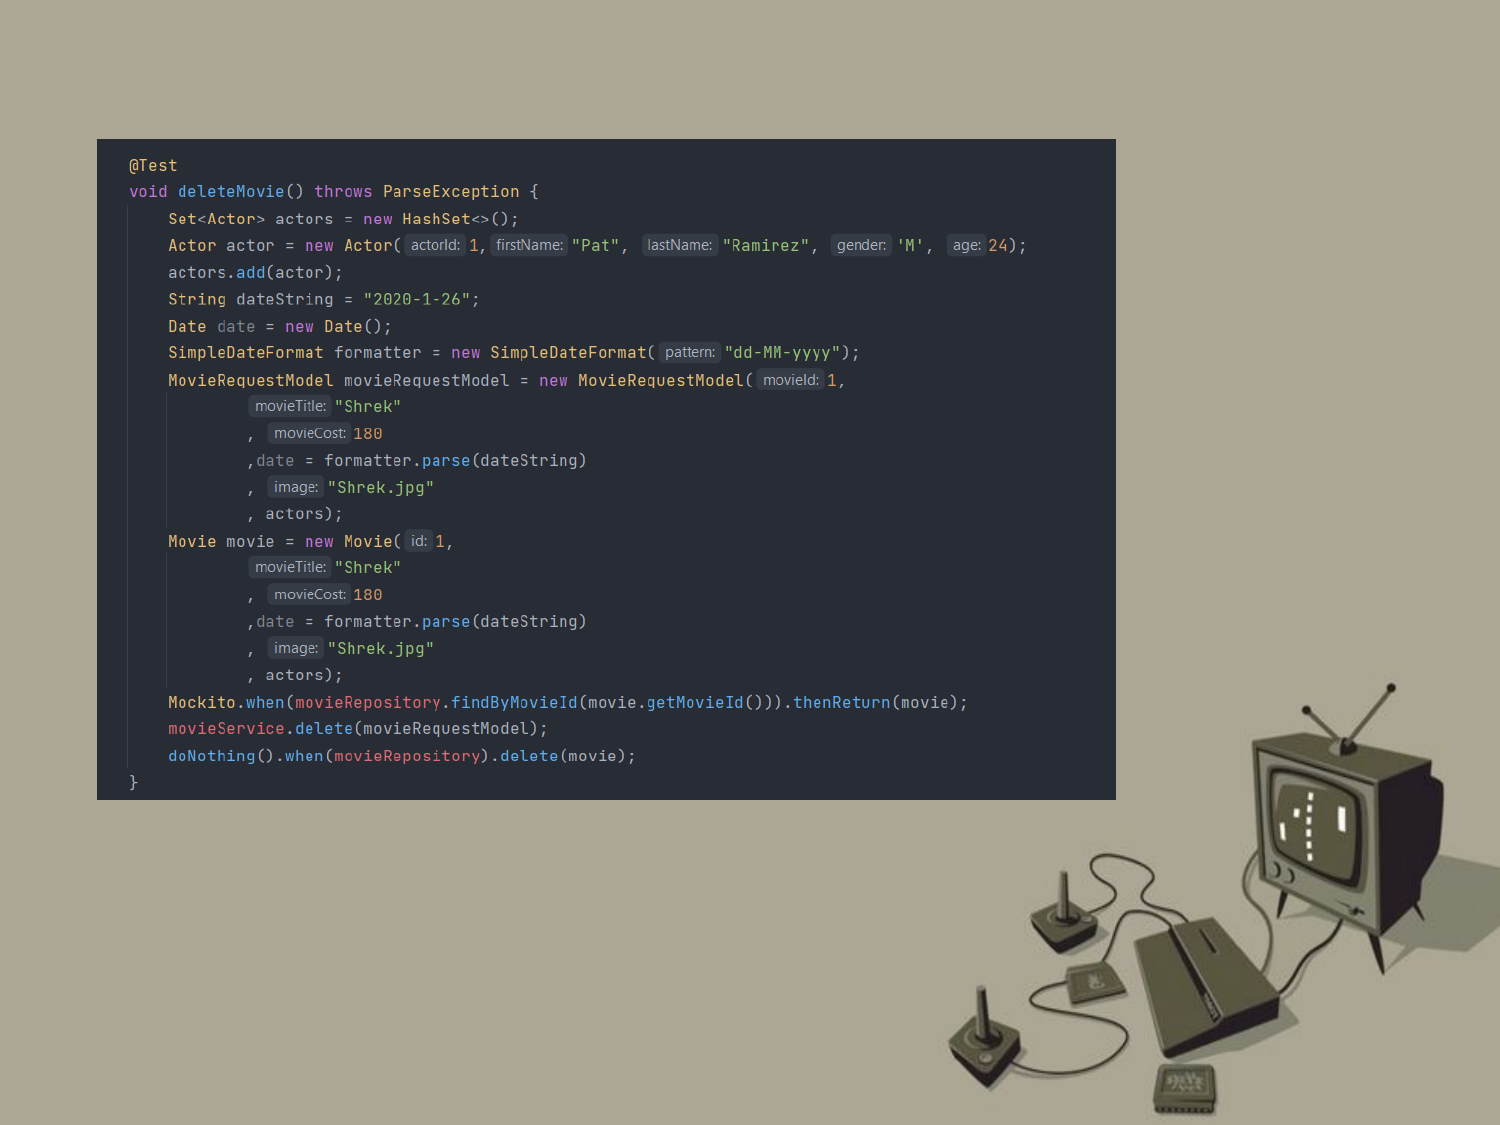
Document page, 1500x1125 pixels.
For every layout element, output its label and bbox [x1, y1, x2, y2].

picture [97, 139, 1500, 1125]
text_box [0, 0, 1500, 1125]
